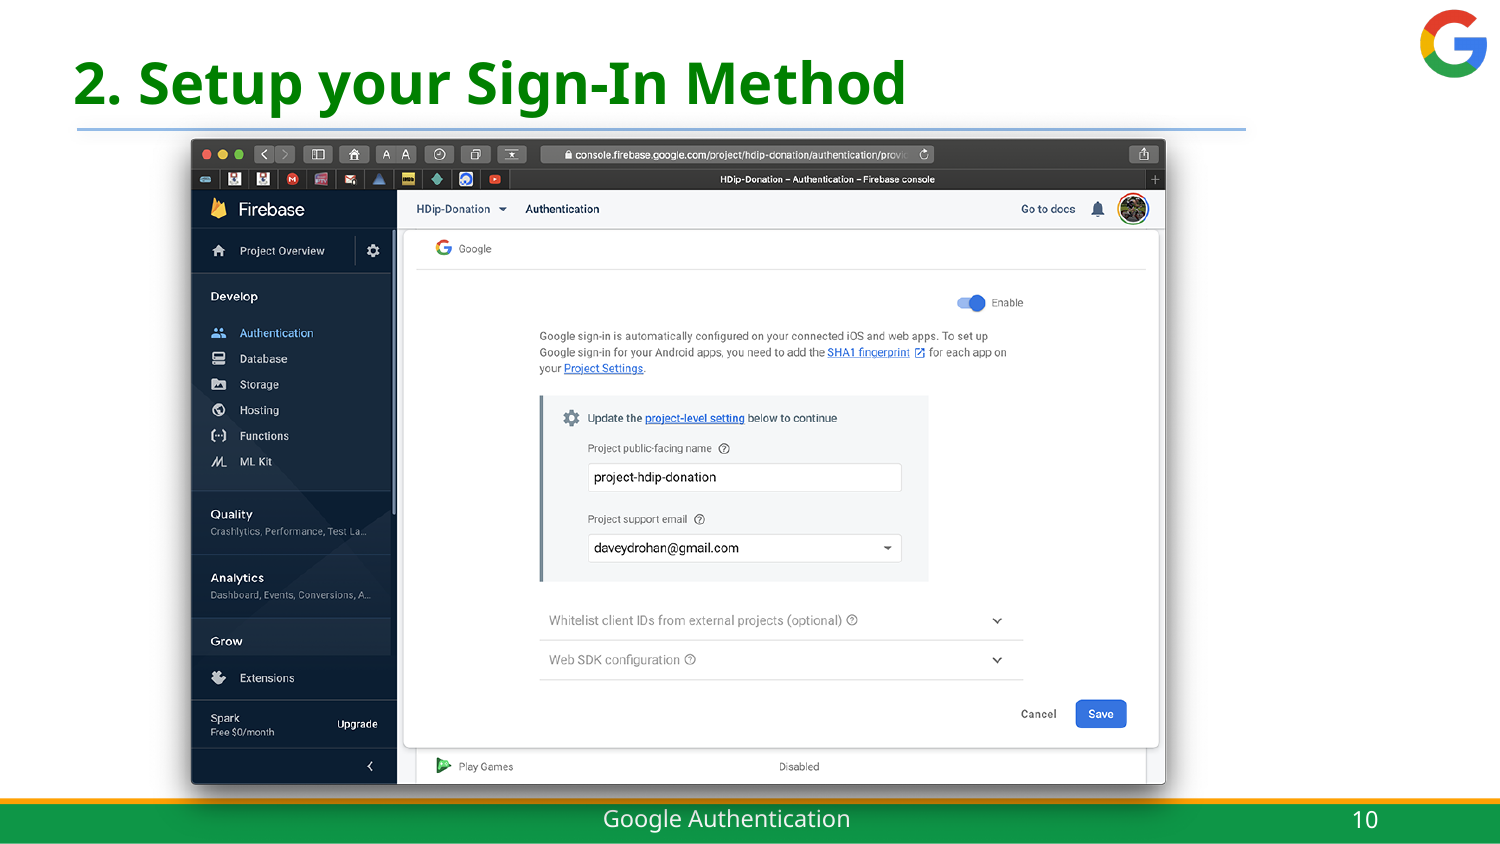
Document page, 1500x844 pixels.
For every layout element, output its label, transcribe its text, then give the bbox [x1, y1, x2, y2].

picture [145, 107, 1210, 843]
picture [1414, 4, 1494, 84]
slide_number 10 [1216, 799, 1388, 844]
title 2. Setup your Sign-In Method [64, 0, 1371, 126]
